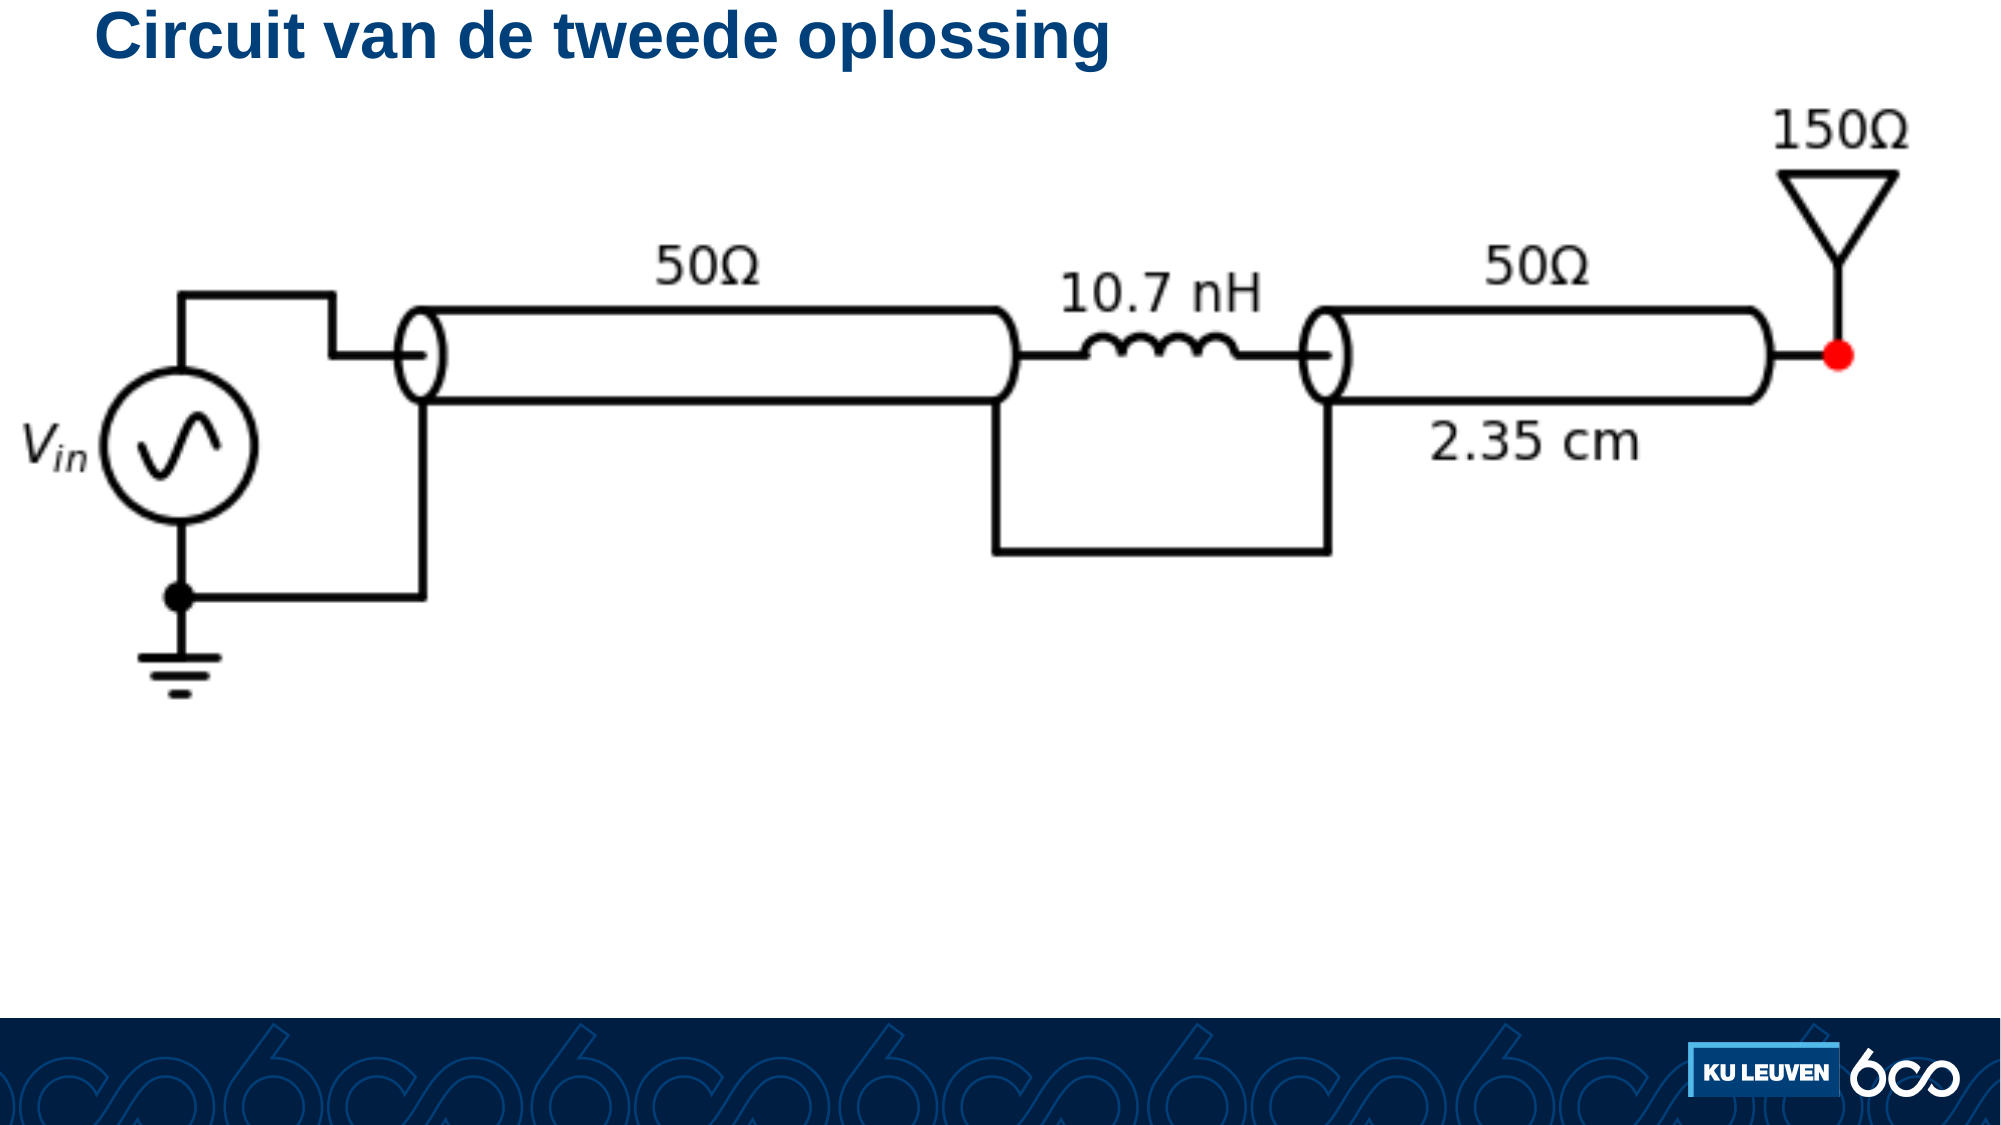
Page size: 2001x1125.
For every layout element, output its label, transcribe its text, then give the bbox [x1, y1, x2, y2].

title Circuit van de tweede oplossing [94, 0, 1906, 92]
picture [0, 1018, 2001, 1125]
picture [0, 92, 2000, 736]
